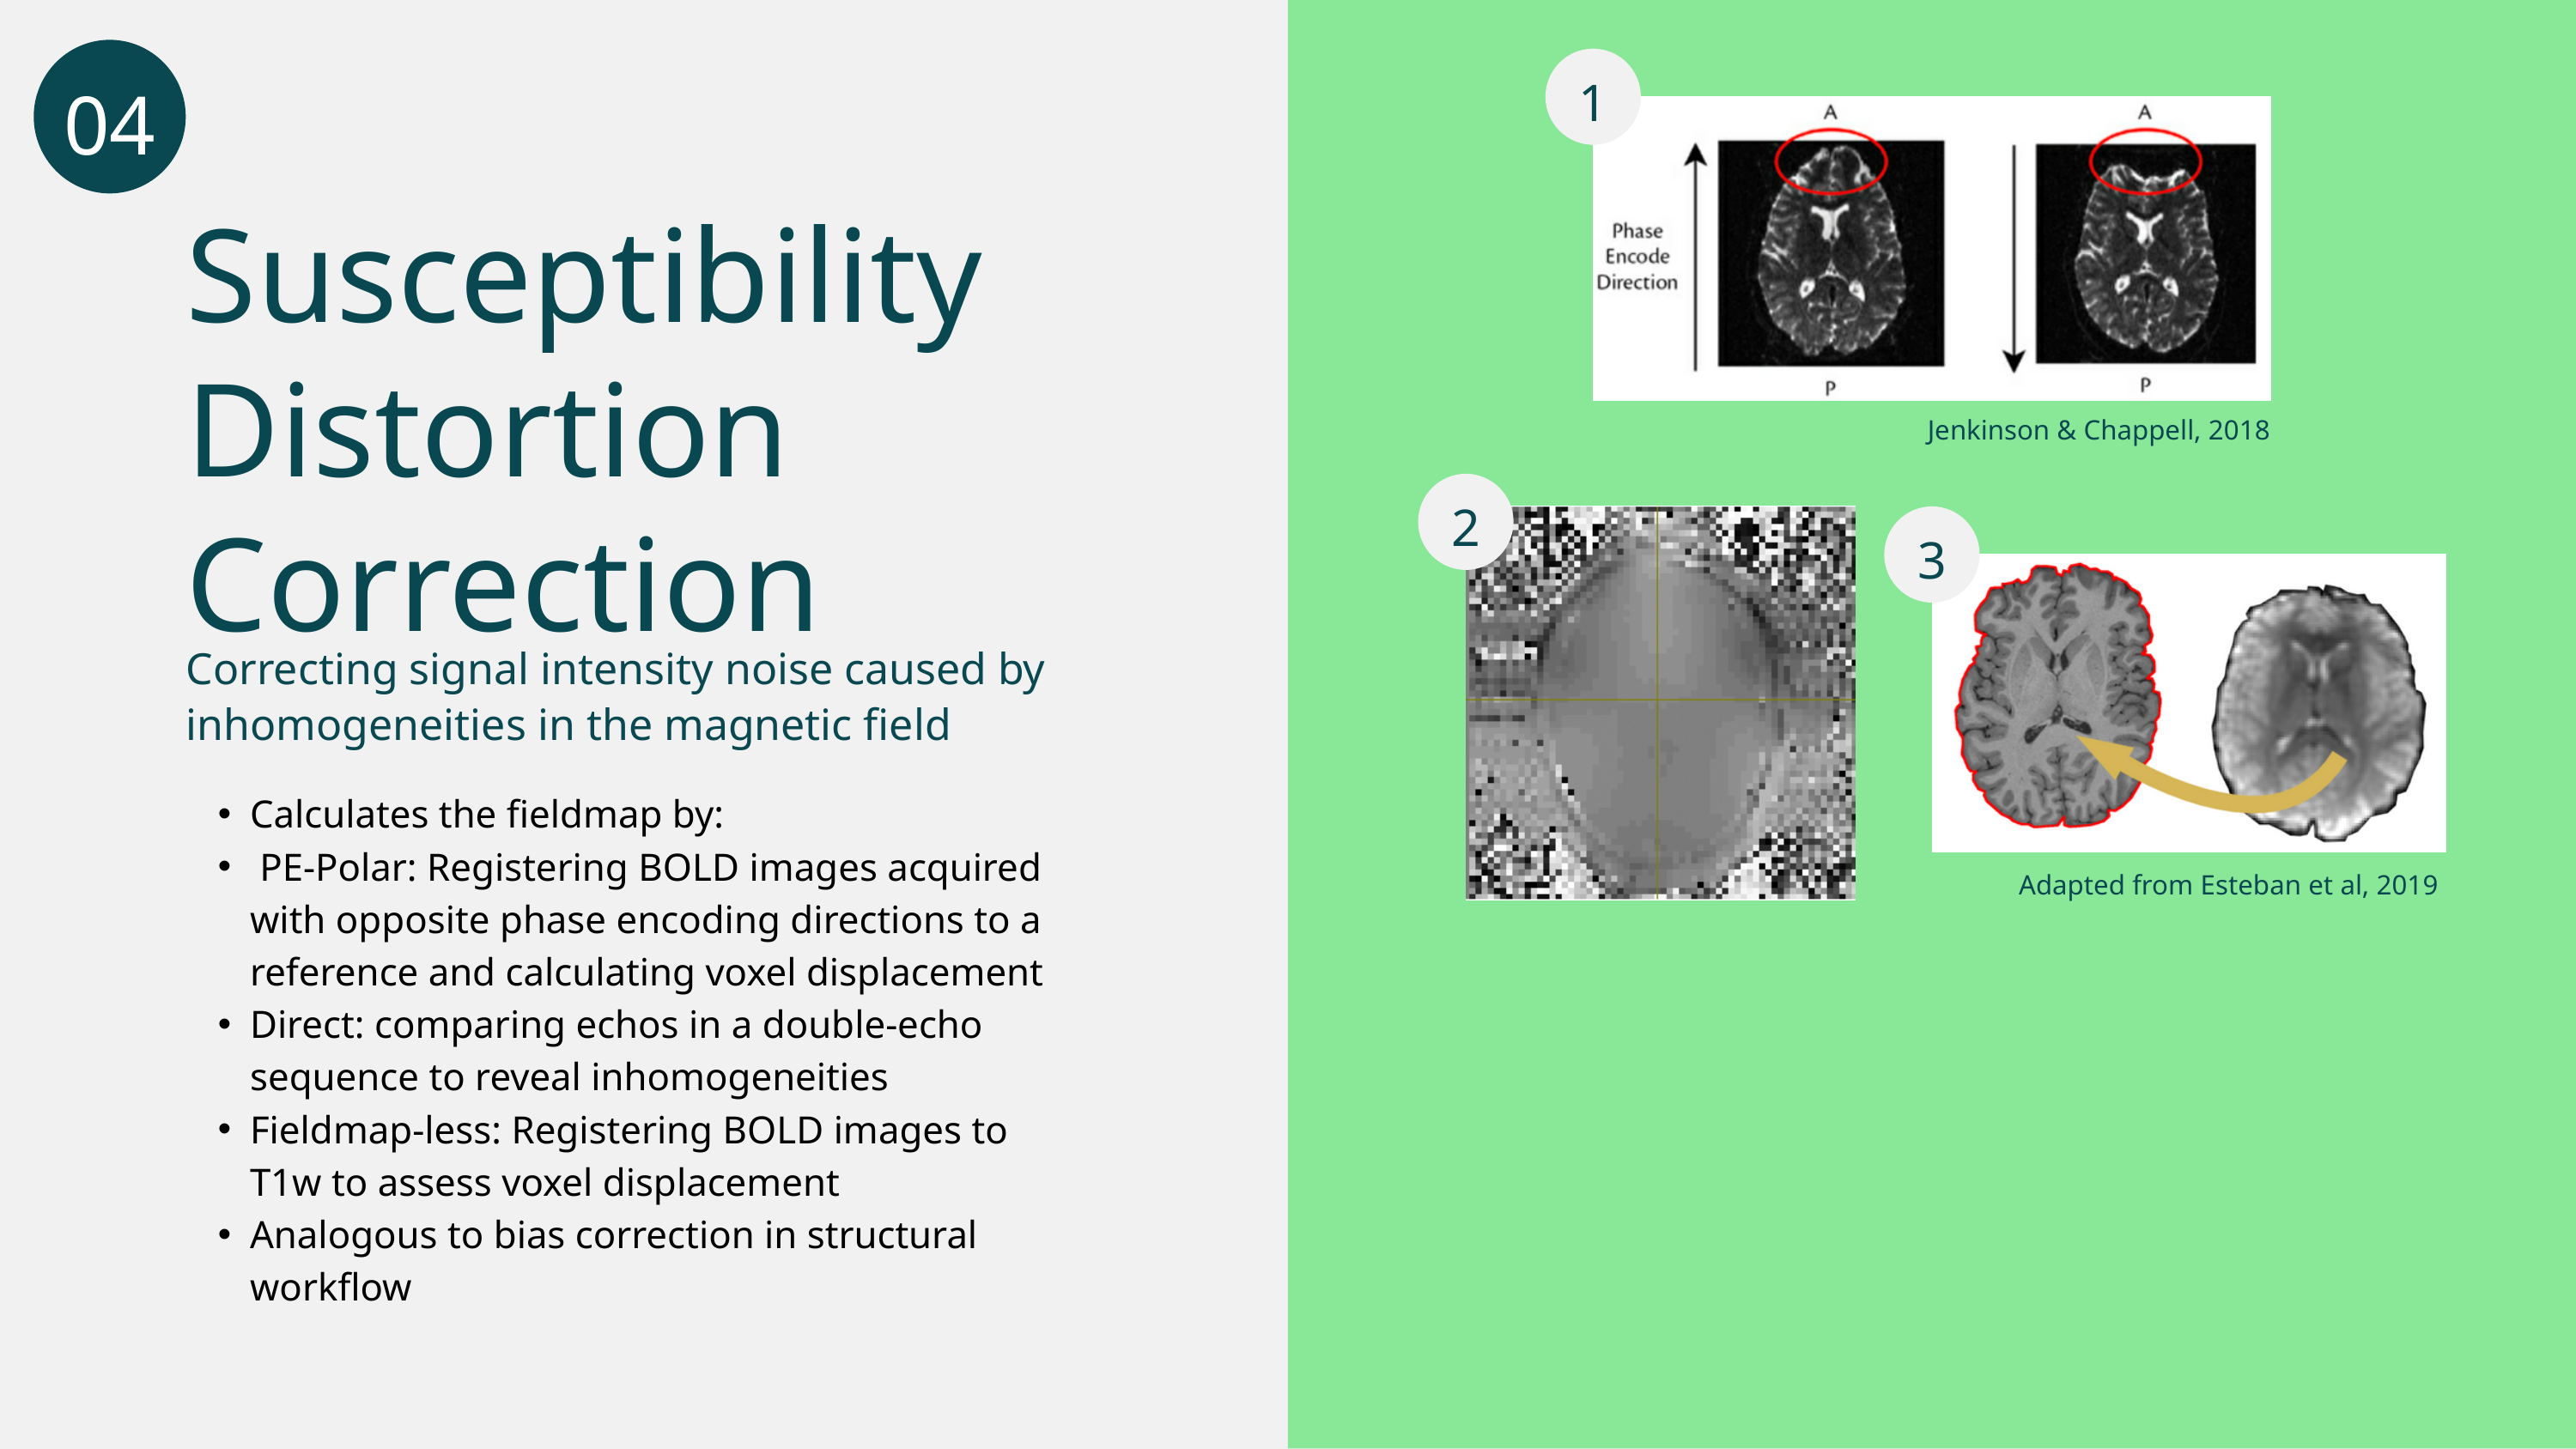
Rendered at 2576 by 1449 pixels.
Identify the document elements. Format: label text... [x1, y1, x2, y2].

picture [1593, 96, 2271, 402]
text_box Jenkinson & Chappell, 2018 [1893, 410, 2271, 446]
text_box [185, 193, 1037, 640]
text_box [33, 39, 186, 194]
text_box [1418, 473, 1515, 571]
text_box [1287, 0, 2576, 1449]
text_box Adapted from Esteban et al, 2019 [1979, 865, 2446, 900]
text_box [1883, 506, 1981, 603]
picture [1931, 554, 2446, 852]
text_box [185, 640, 1058, 1304]
picture [1465, 506, 1856, 900]
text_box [1545, 48, 1642, 145]
